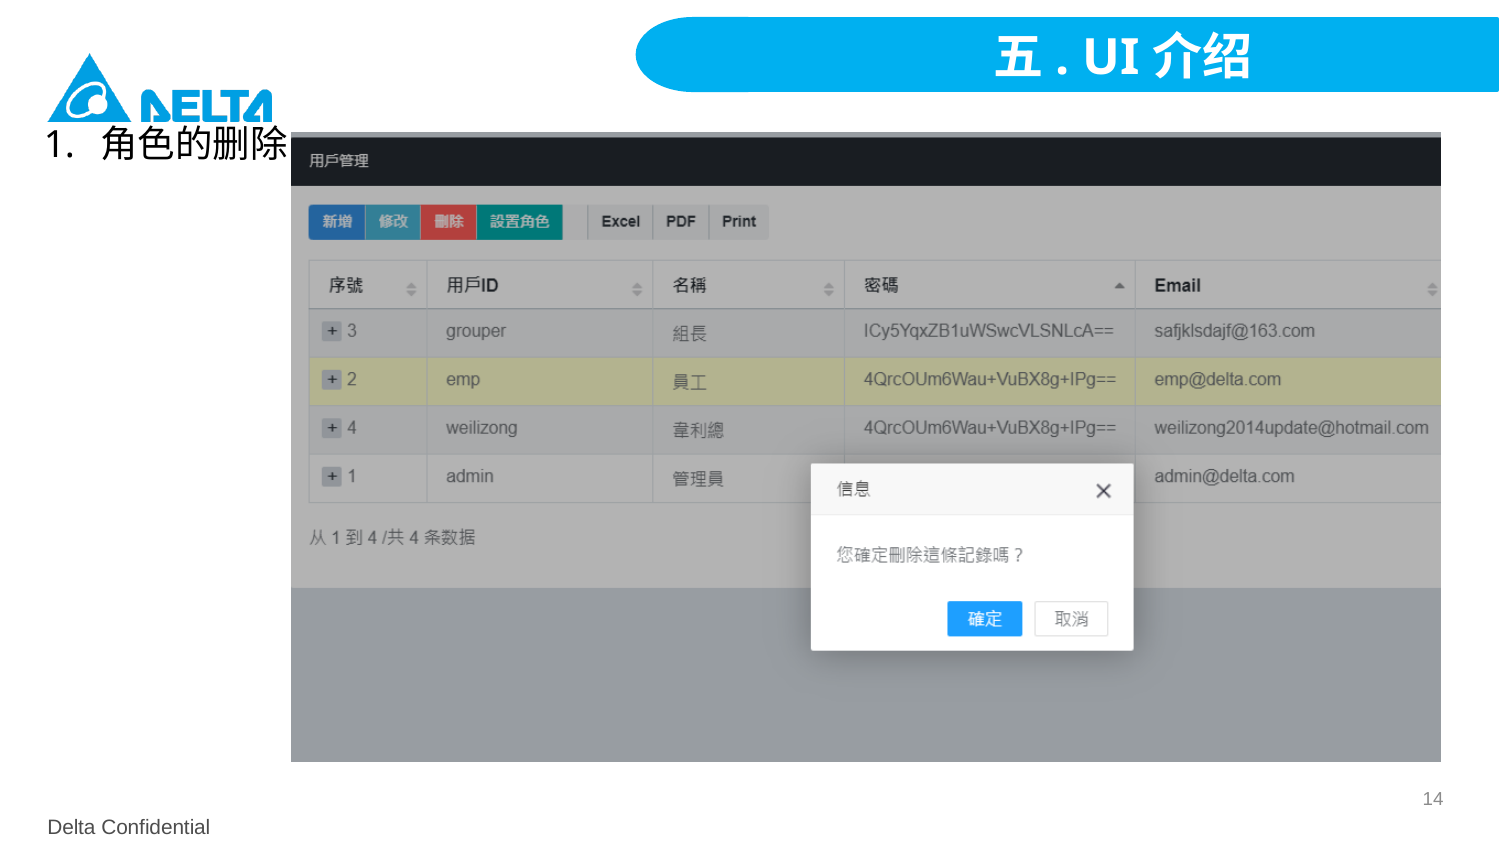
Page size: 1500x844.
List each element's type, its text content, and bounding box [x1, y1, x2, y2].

picture [151, 105, 156, 113]
picture [47, 53, 88, 113]
picture [91, 53, 272, 113]
picture [257, 105, 263, 113]
picture [67, 82, 107, 113]
slide_number 14 [1340, 778, 1459, 819]
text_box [637, 18, 1498, 91]
picture [291, 131, 1441, 762]
text_box 角色的删除 [29, 113, 1033, 173]
